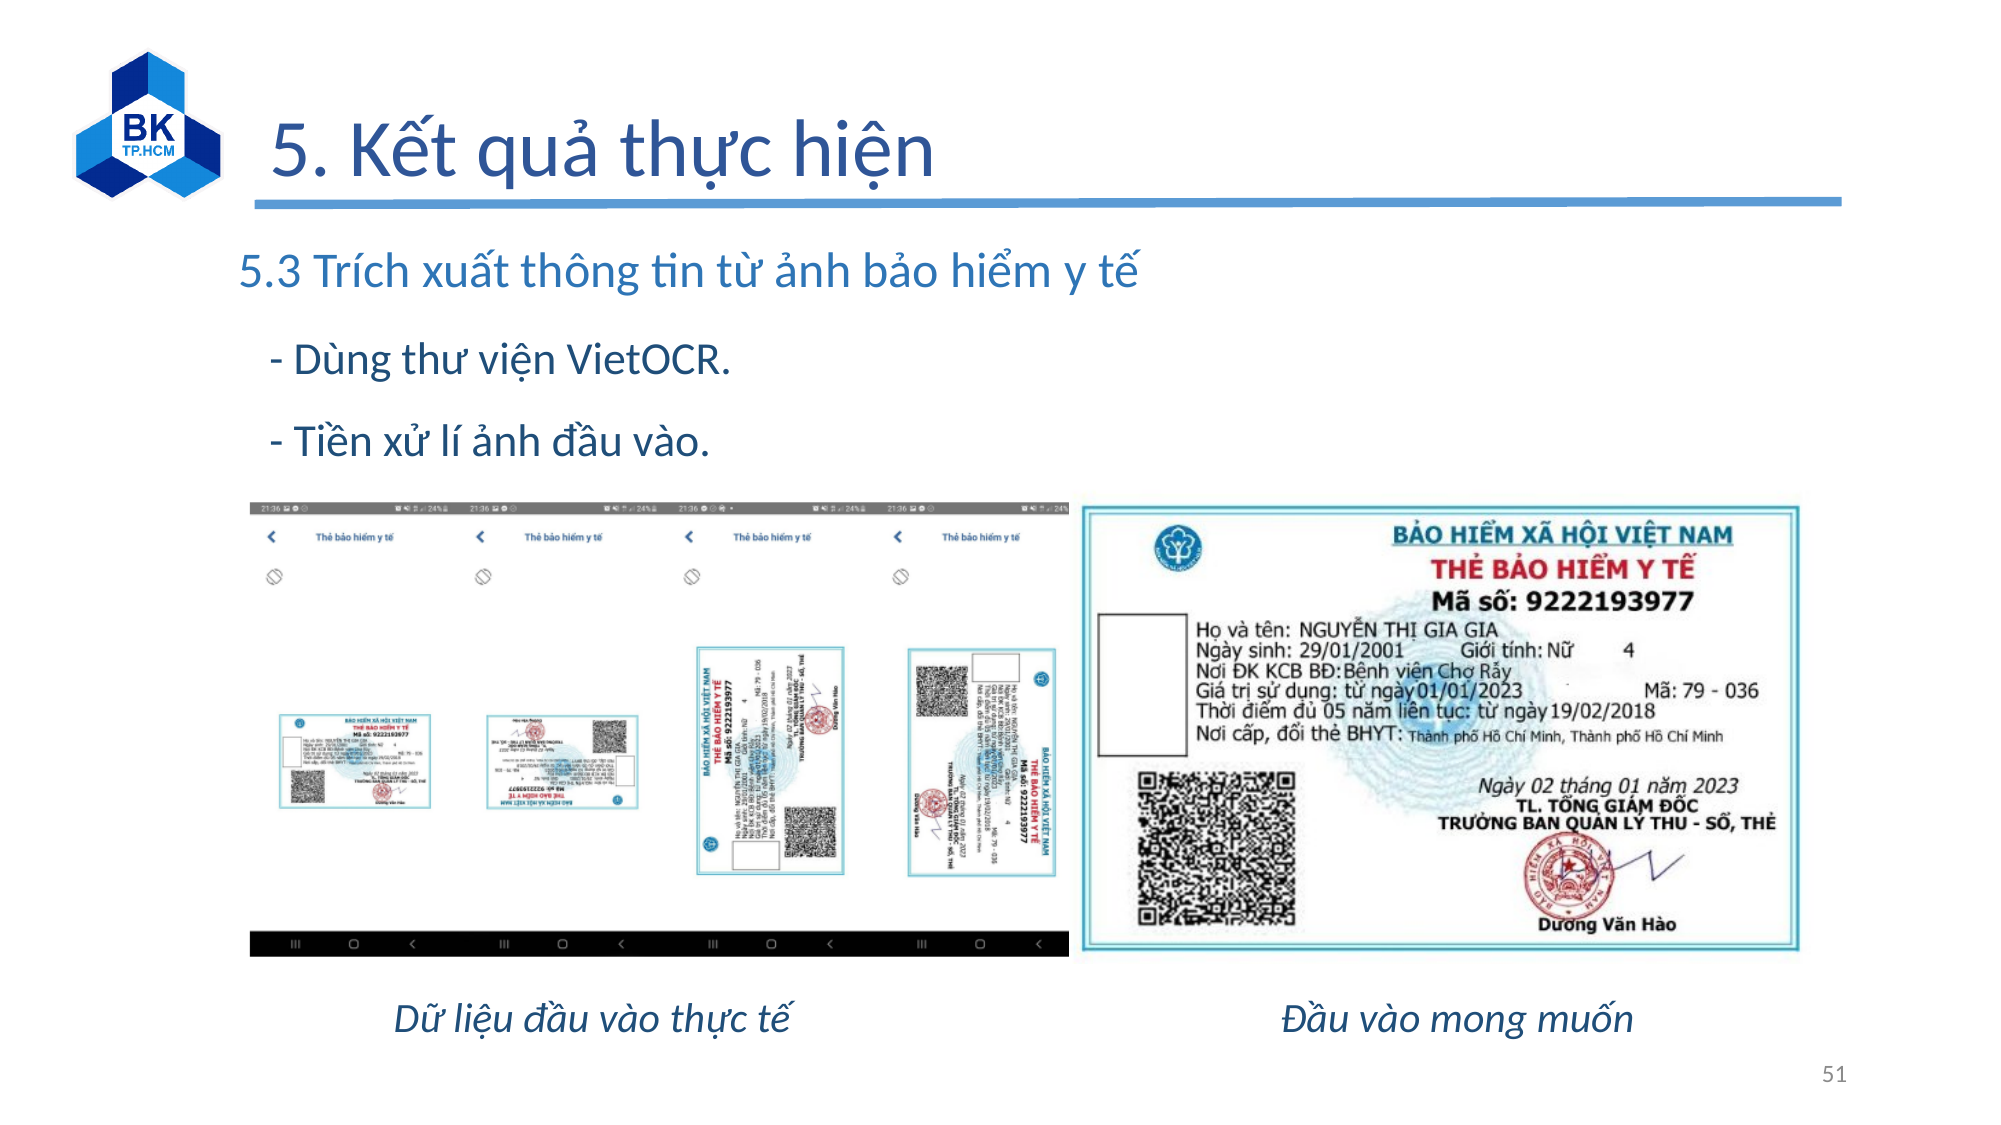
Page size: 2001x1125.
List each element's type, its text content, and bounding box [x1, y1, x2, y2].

text_box - Dùng thư viện VietOCR. - Tiền xử lí ảnh đầu vào. [254, 293, 1469, 474]
title 5. Kết quả thực hiện [254, 98, 1519, 201]
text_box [244, 486, 1815, 964]
slide_number 51 [1412, 1049, 1863, 1103]
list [72, 47, 225, 202]
text_box 5.3 Trích xuất thông tin từ ảnh bảo hiểm y tế [224, 229, 1457, 305]
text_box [254, 201, 1842, 205]
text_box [177, 982, 1863, 1049]
